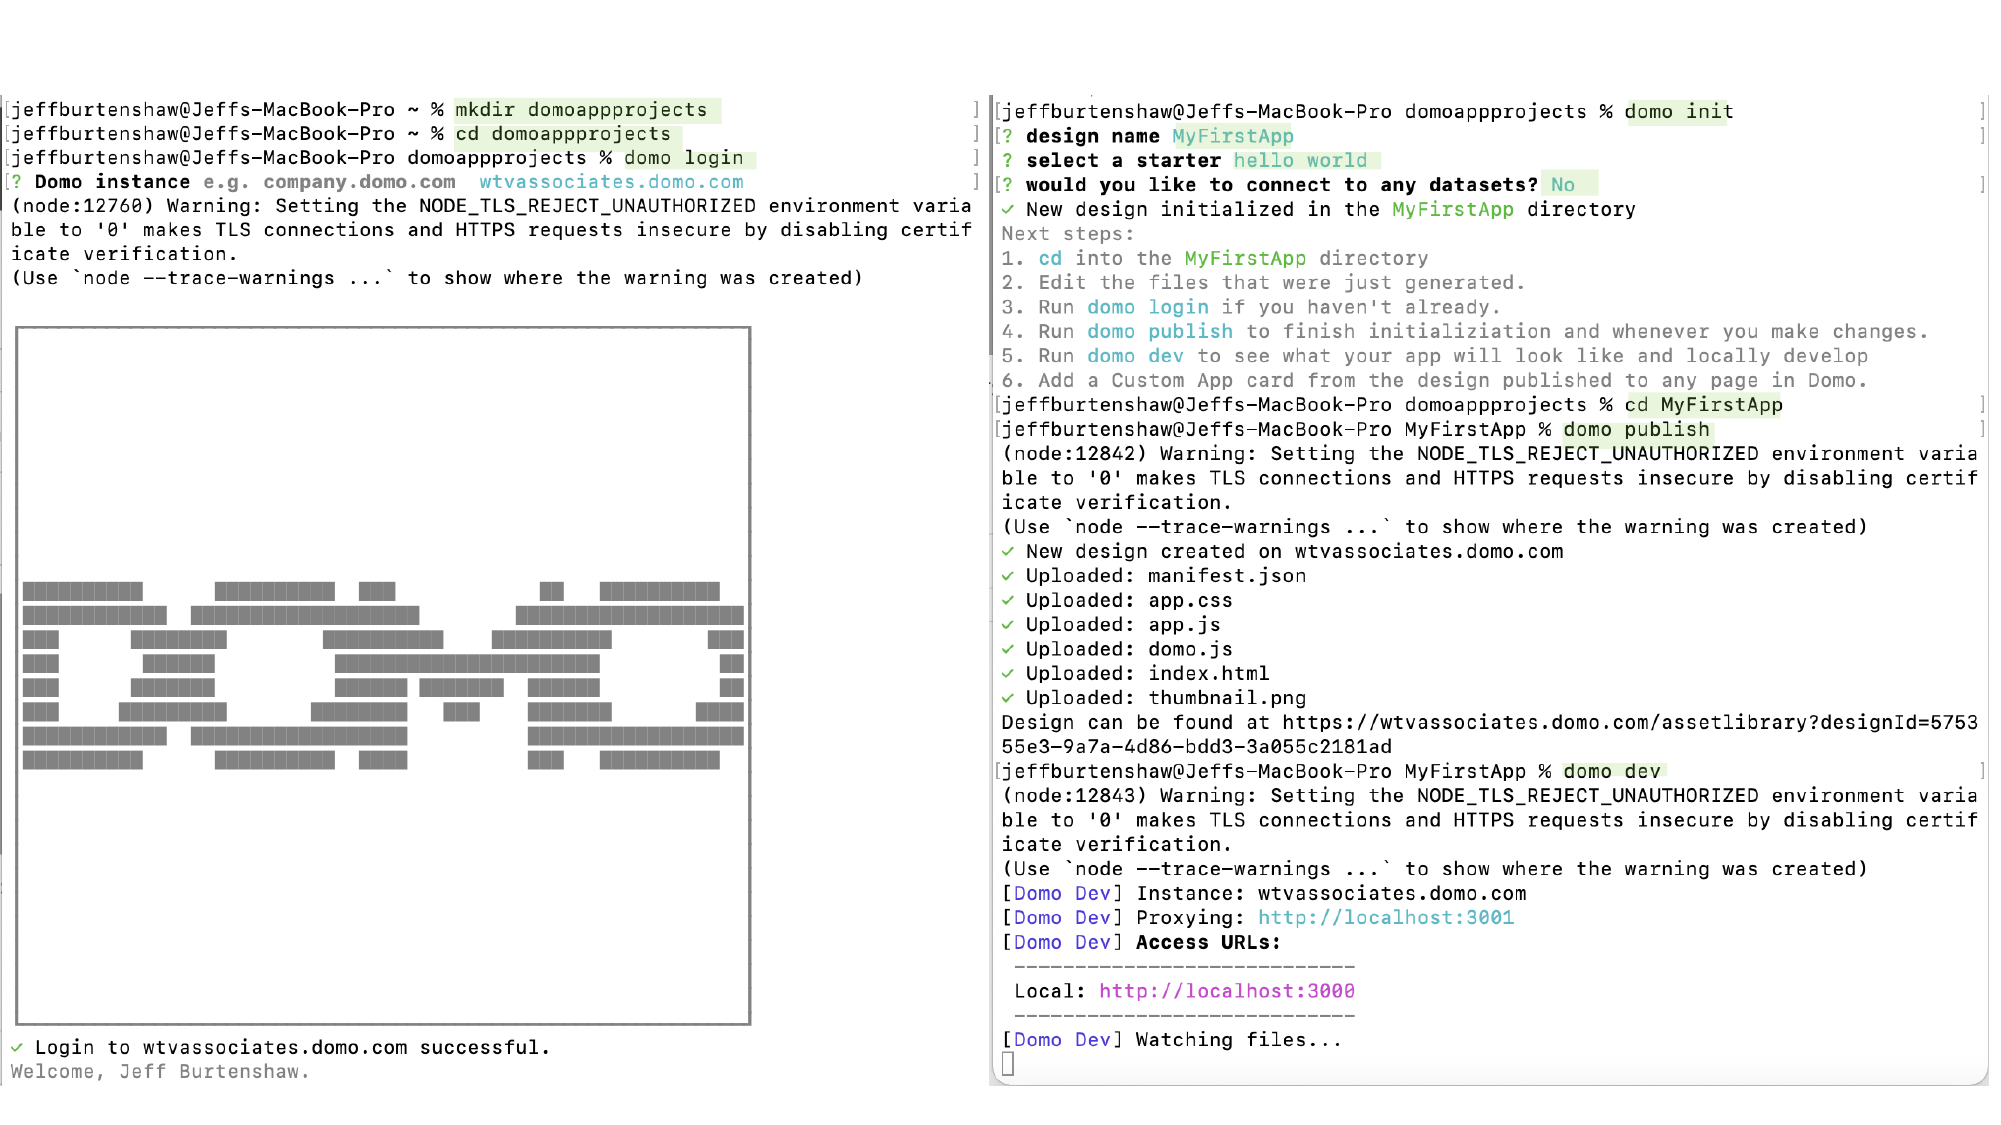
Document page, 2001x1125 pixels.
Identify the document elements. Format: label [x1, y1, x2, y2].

picture [989, 95, 1989, 1086]
picture [0, 95, 979, 1086]
